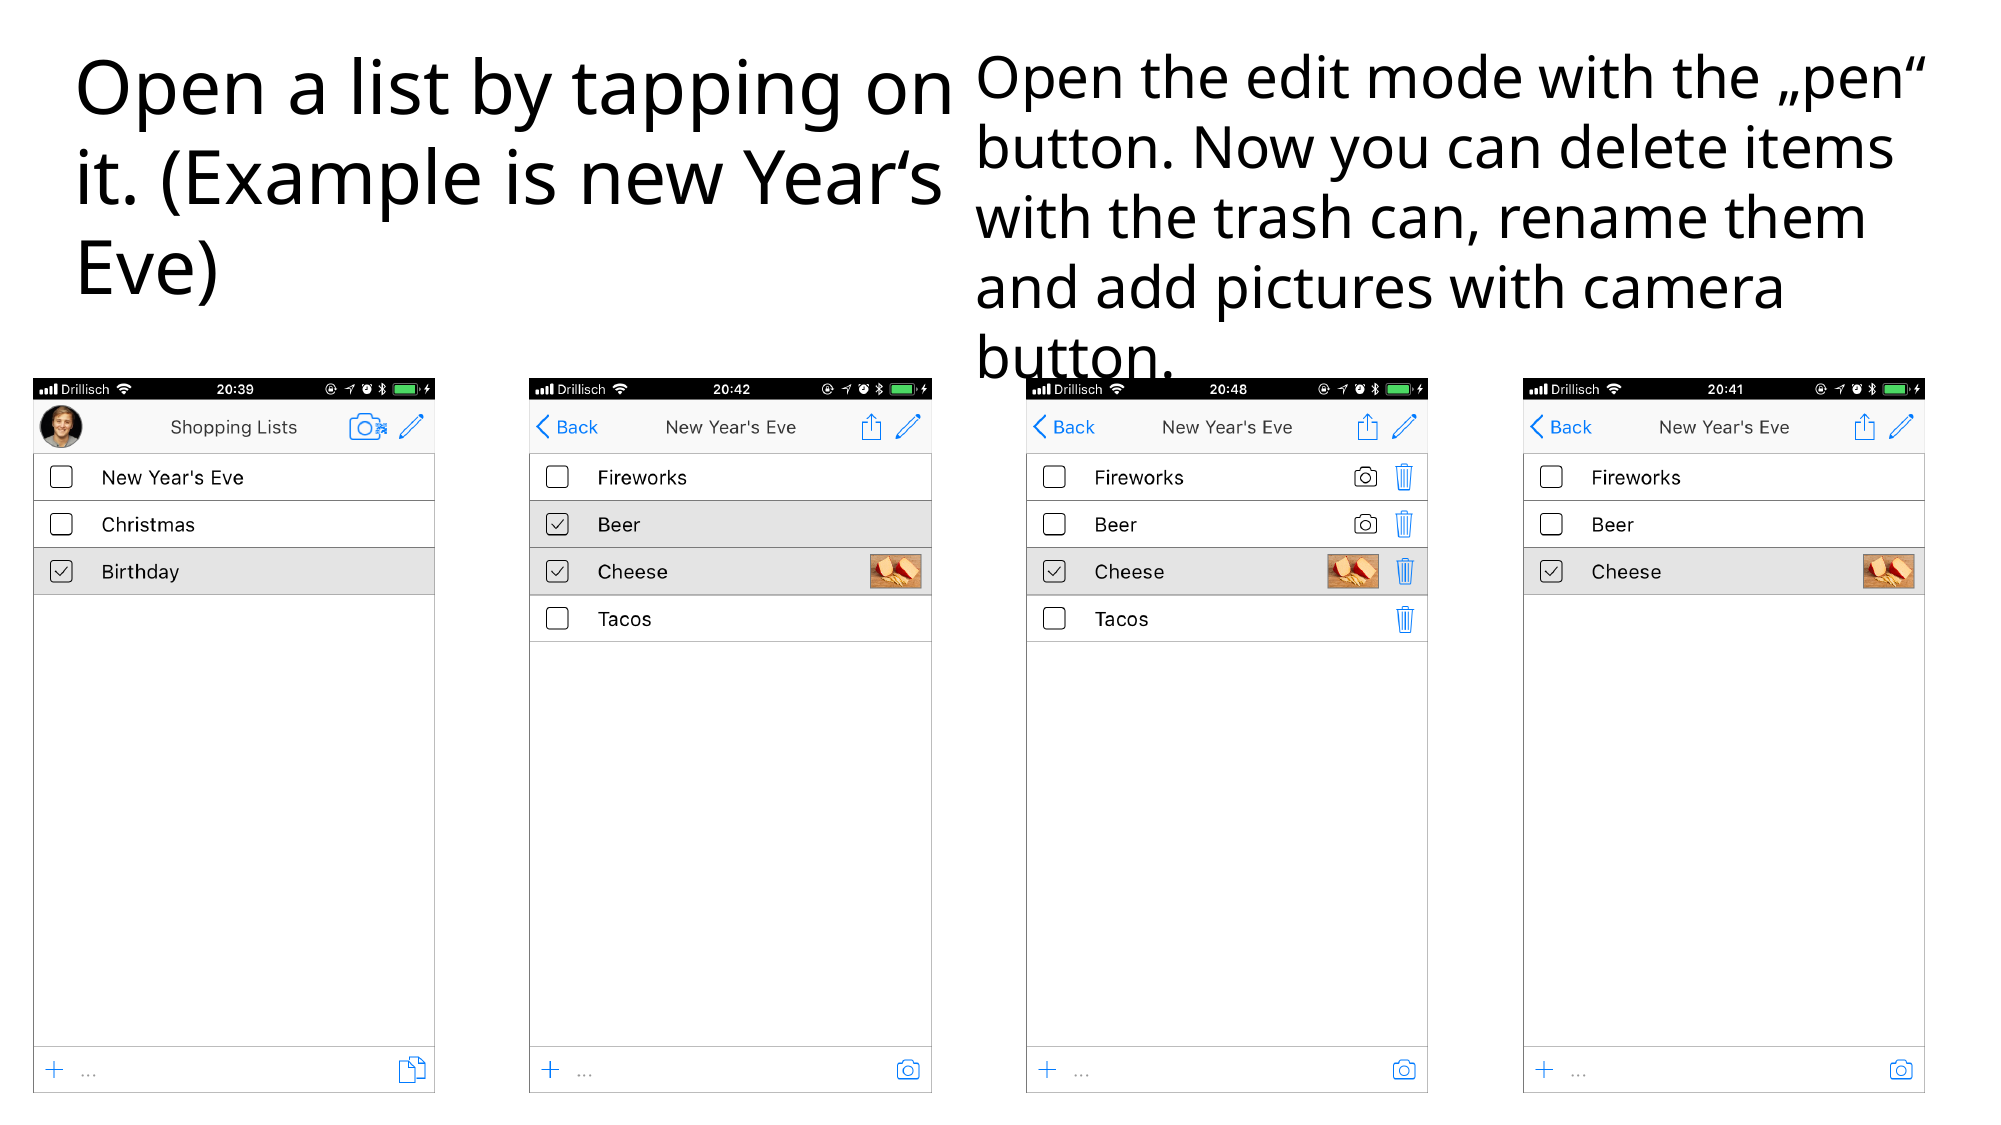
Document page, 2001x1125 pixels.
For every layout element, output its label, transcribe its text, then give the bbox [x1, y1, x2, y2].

picture [1026, 378, 1428, 1093]
text_box Open the edit mode with the „pen“ button. Now you can delete items with the trash can, rename them and add pictures with camera button. [960, 32, 1962, 398]
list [33, 378, 435, 1093]
picture [529, 378, 932, 1093]
picture [1522, 378, 1925, 1093]
text_box Open a list by tapping on it. (Example is new Year‘s Eve) [59, 32, 960, 318]
